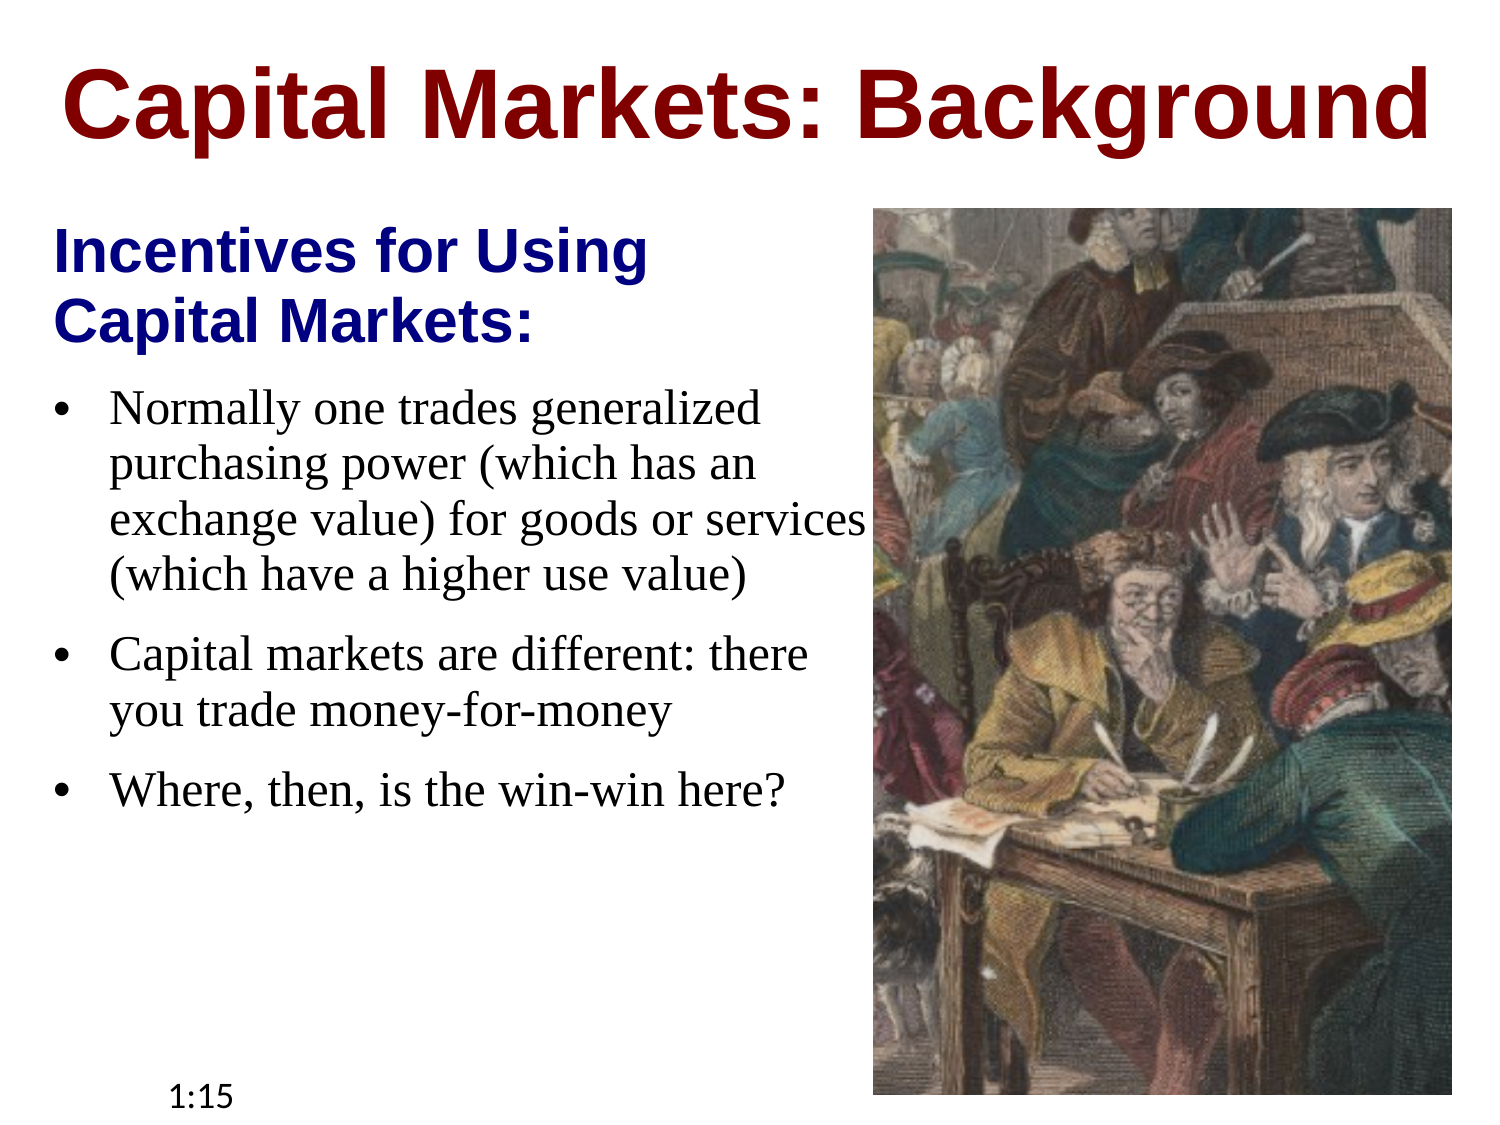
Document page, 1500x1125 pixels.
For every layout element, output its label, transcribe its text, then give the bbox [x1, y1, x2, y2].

title Capital Markets: Background [44, 0, 1453, 209]
list Incentives for Using Capital Markets: Normally one trades generalized purchasing power (which has an exchange value) for goods or services (which have a higher use value) Capital markets are different: there you trade money-for-money Where, then, is the win-win here? [44, 207, 880, 1043]
text_box 1:15 [160, 1064, 243, 1124]
picture [872, 208, 1452, 1095]
